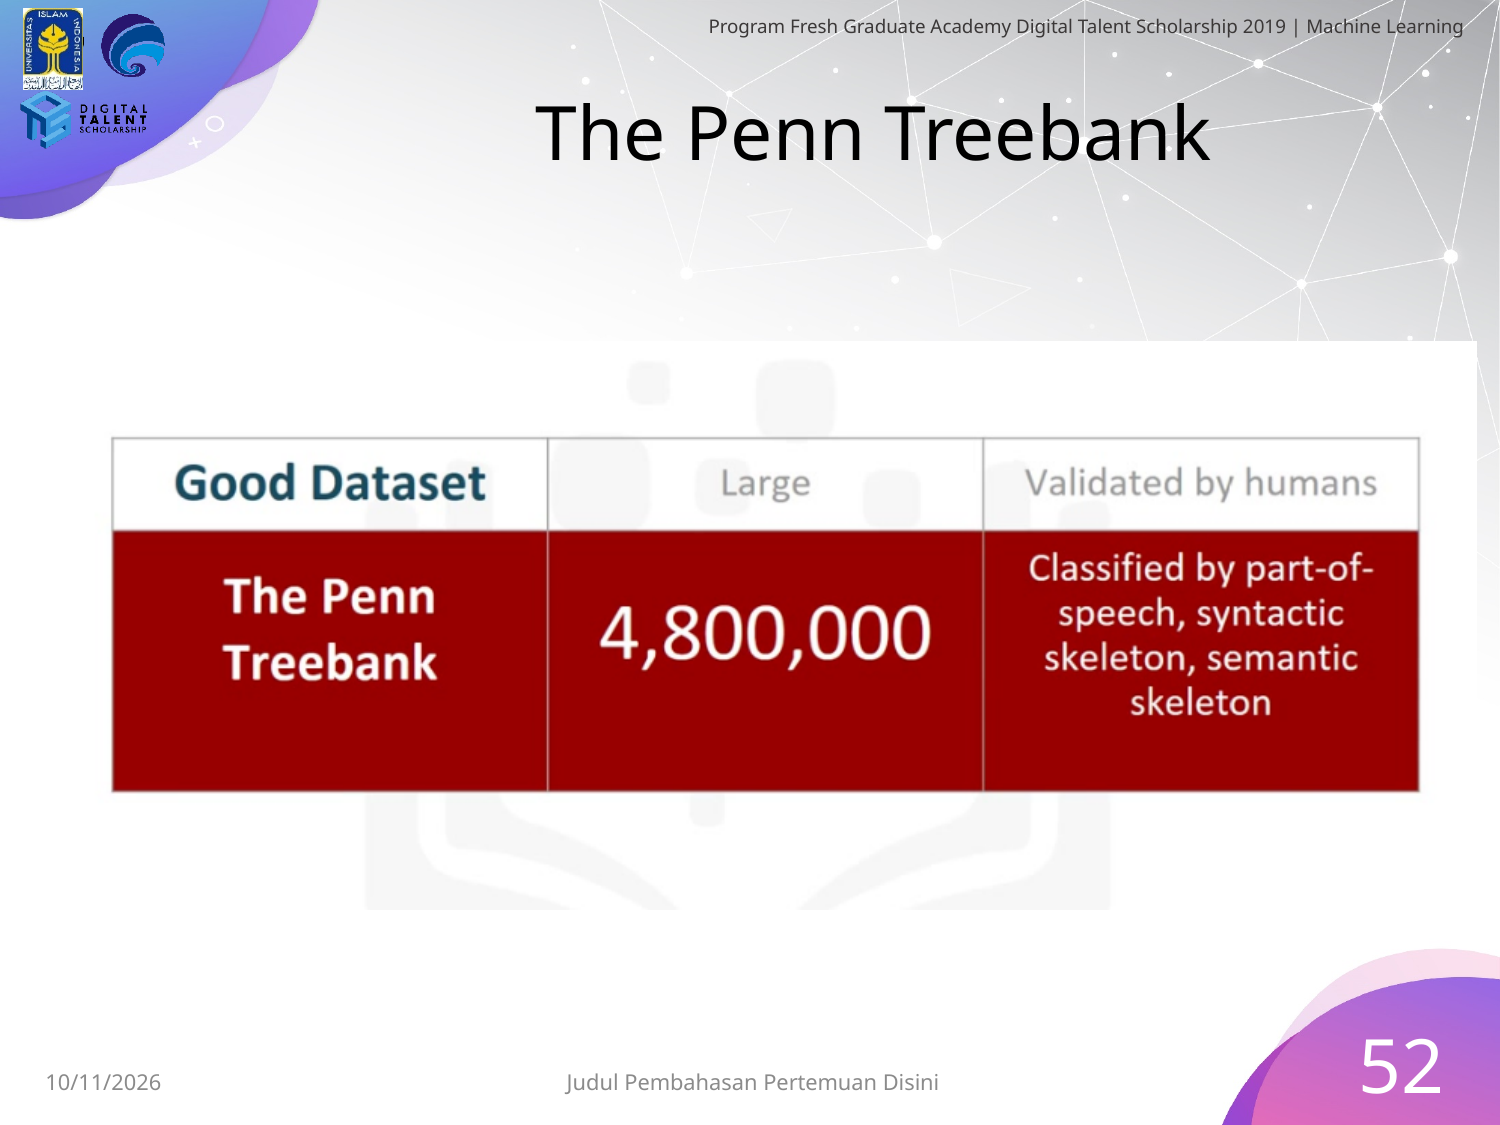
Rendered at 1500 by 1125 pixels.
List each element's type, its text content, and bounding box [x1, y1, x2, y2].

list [30, 341, 1477, 910]
slide_number 52 [1327, 1025, 1477, 1115]
footer Judul Pembahasan Pertemuan Disini [386, 1053, 1121, 1114]
title The Penn Treebank [271, 66, 1477, 207]
picture [0, 0, 1500, 1125]
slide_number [30, 1053, 272, 1114]
